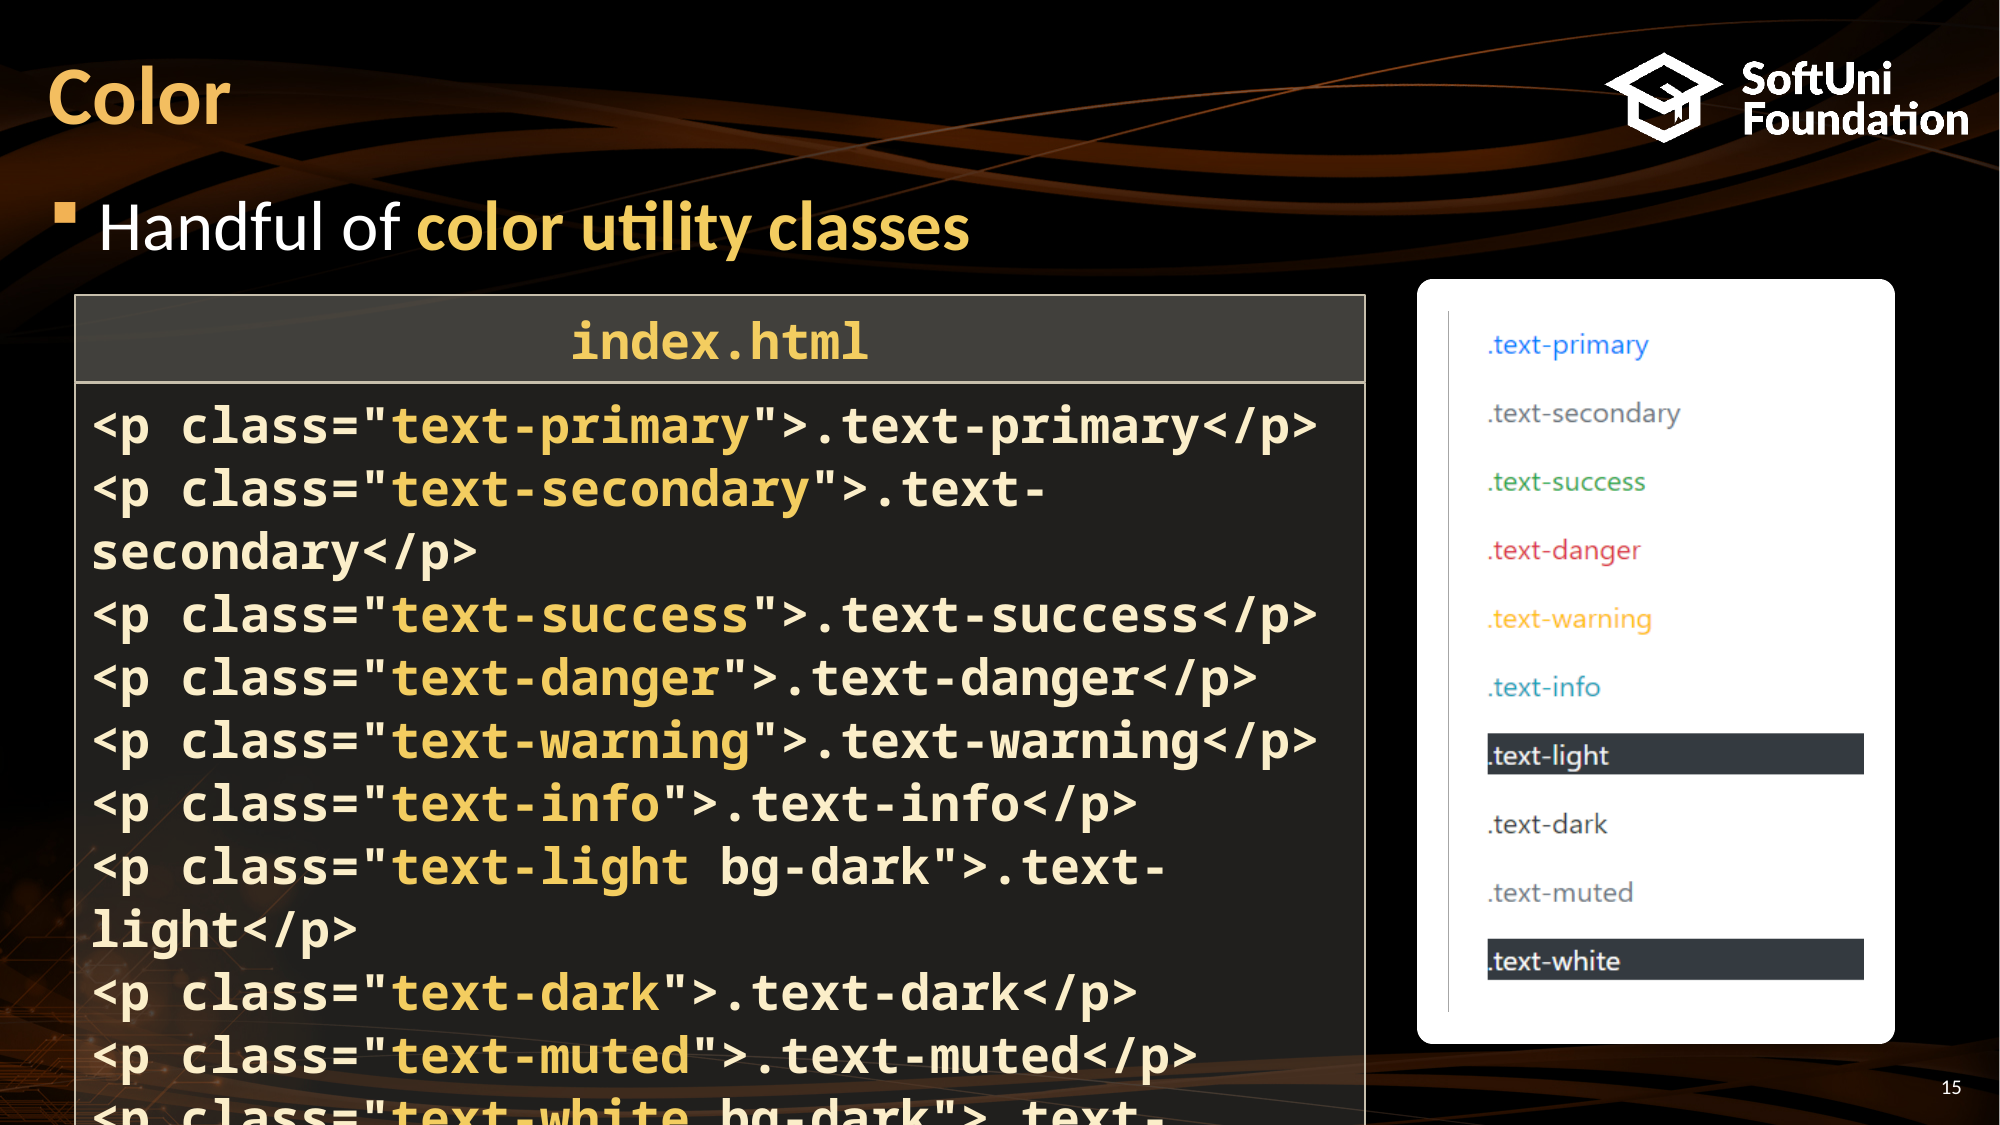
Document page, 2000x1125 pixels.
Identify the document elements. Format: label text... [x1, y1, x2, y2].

title Color [30, 6, 1602, 189]
picture [0, 0, 2000, 1125]
text_box <p class="text-primary">.text-primary</p> <p class="text-secondary">.text-secondary</p> <p class="text-success">.text-success</p> <p class="text-danger">.text-danger</p> <p class="text-warning">.text-warning</p> <p class="text-info">.text-info</p> <p class="text-light bg-dark">.text-light</p> <p class="text-dark">.text-dark</p> <p class="text-muted">.text-muted</p> <p class="text-white bg-dark">.text-white</p> [75, 383, 1366, 1125]
slide_number 15 [1897, 1070, 1968, 1103]
list Handful of color utility classes [30, 156, 1937, 1071]
text_box index.html [75, 295, 1366, 382]
picture [1448, 310, 1864, 1013]
